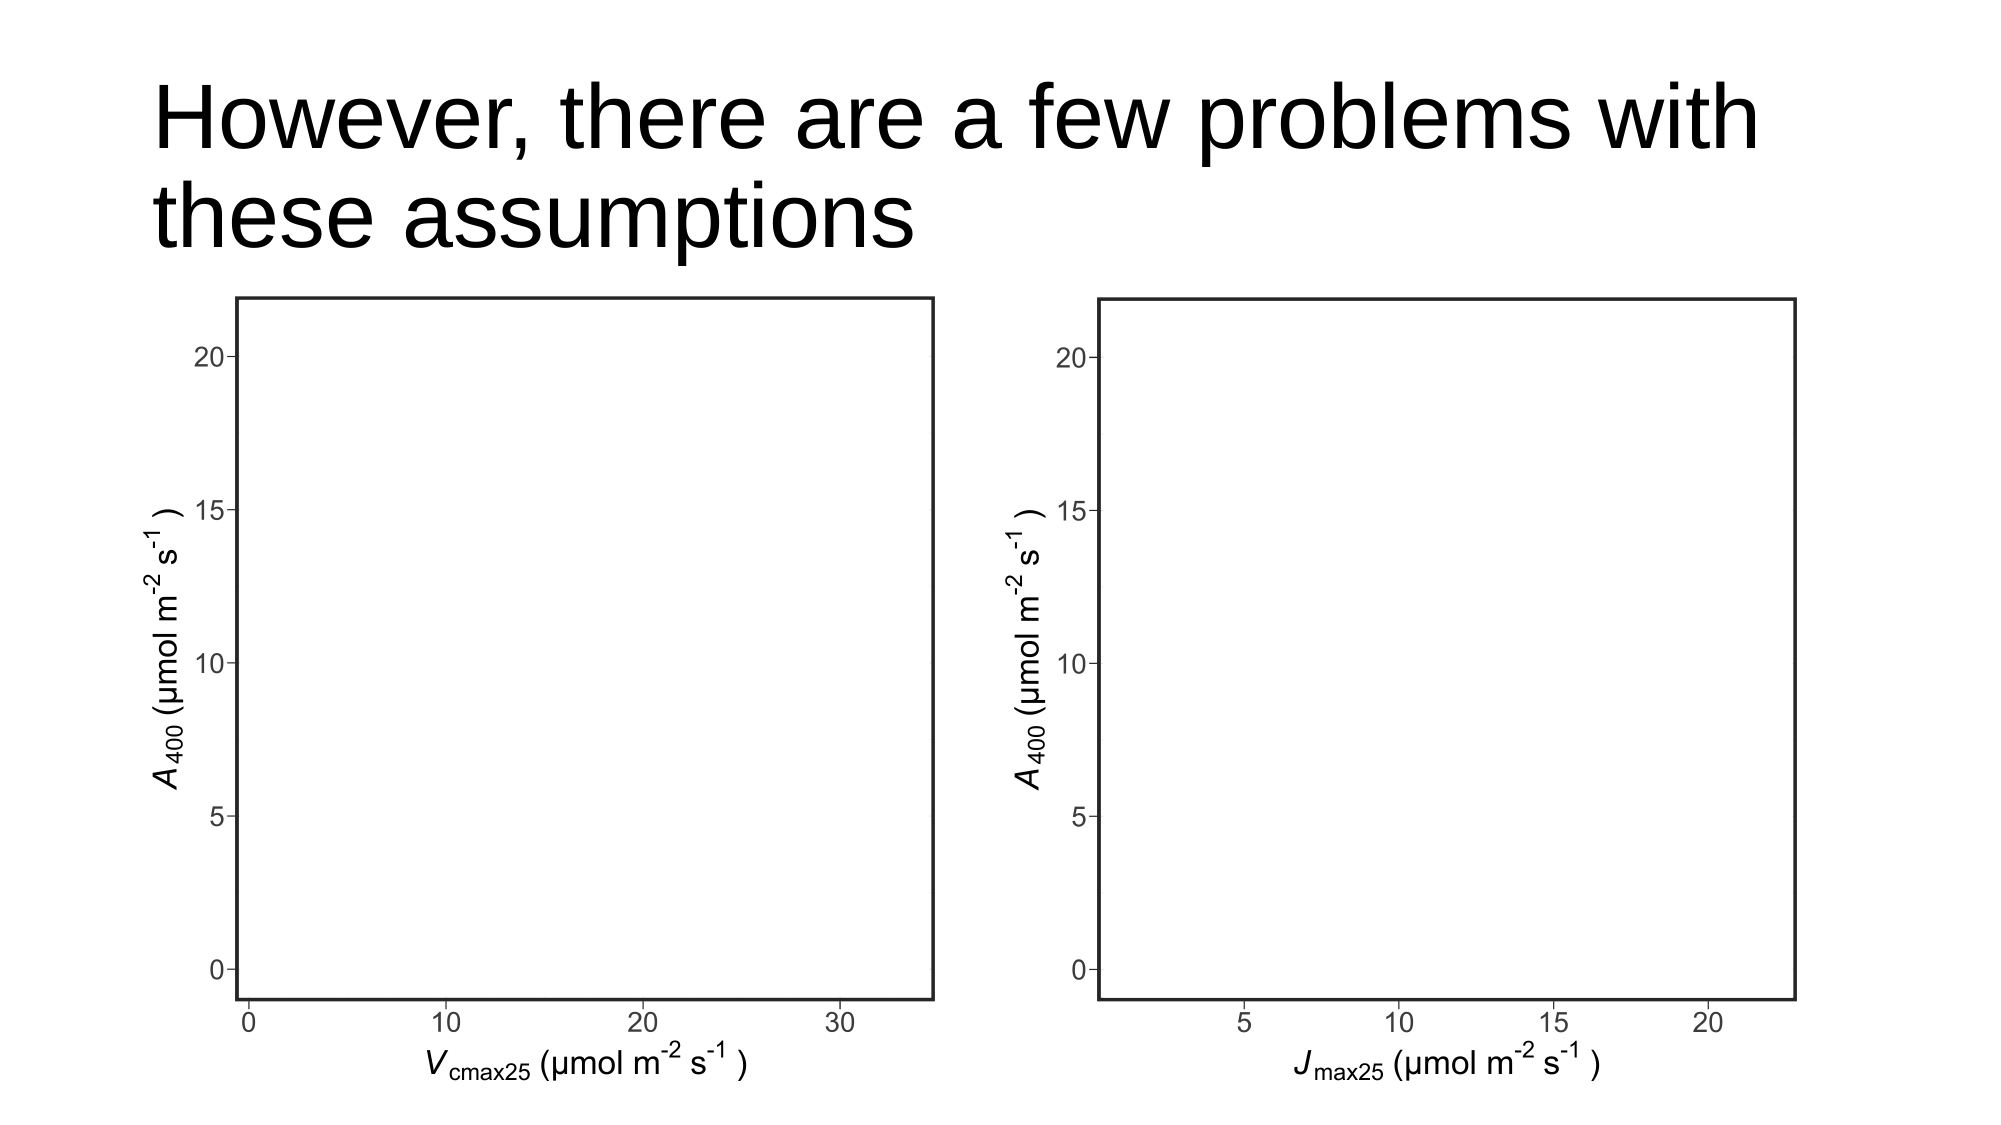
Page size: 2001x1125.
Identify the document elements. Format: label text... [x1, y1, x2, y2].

title However, there are a few problems with these assumptions [137, 59, 1863, 278]
picture [999, 291, 1803, 1095]
picture [137, 290, 941, 1094]
